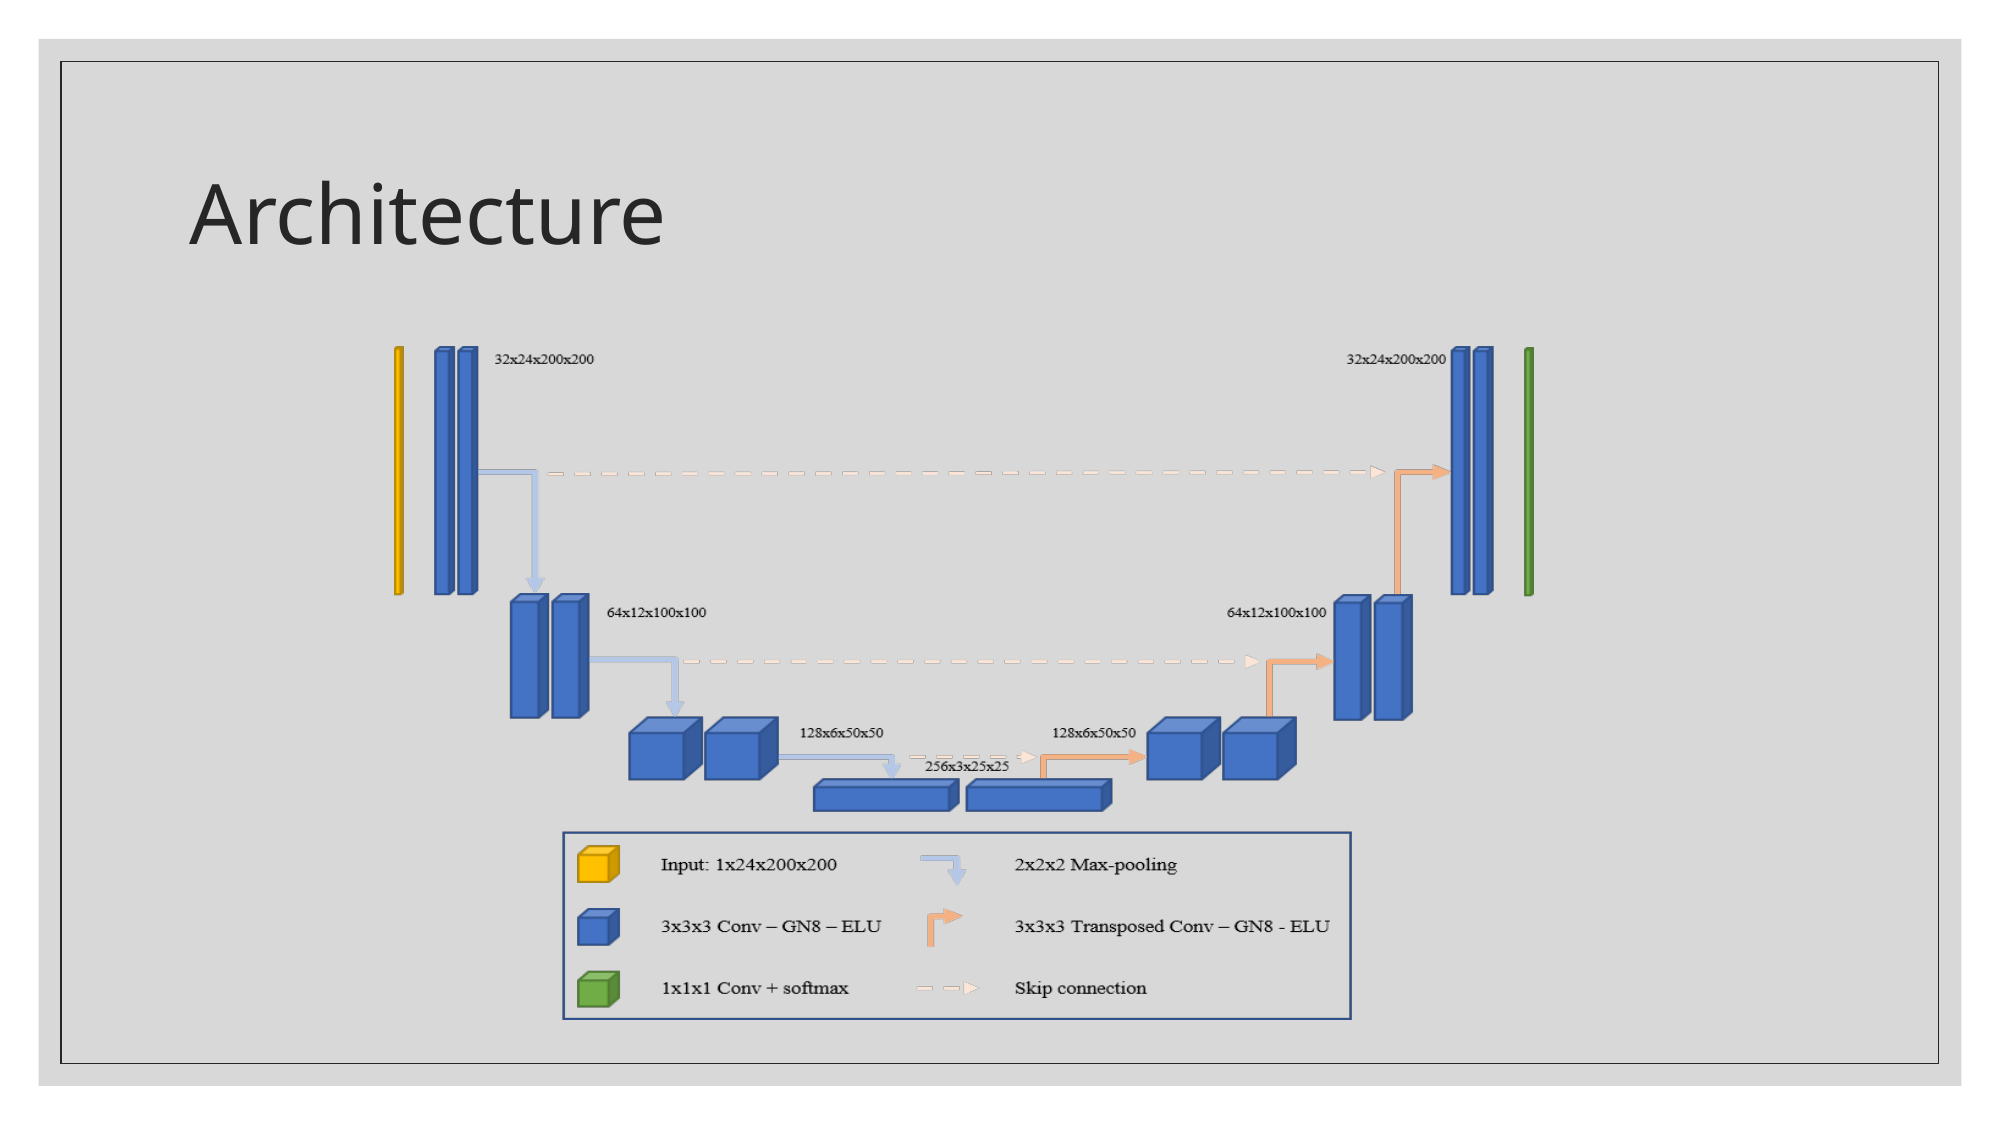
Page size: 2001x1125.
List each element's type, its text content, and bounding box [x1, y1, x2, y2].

title Architecture [174, 105, 1825, 331]
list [394, 344, 1534, 1020]
